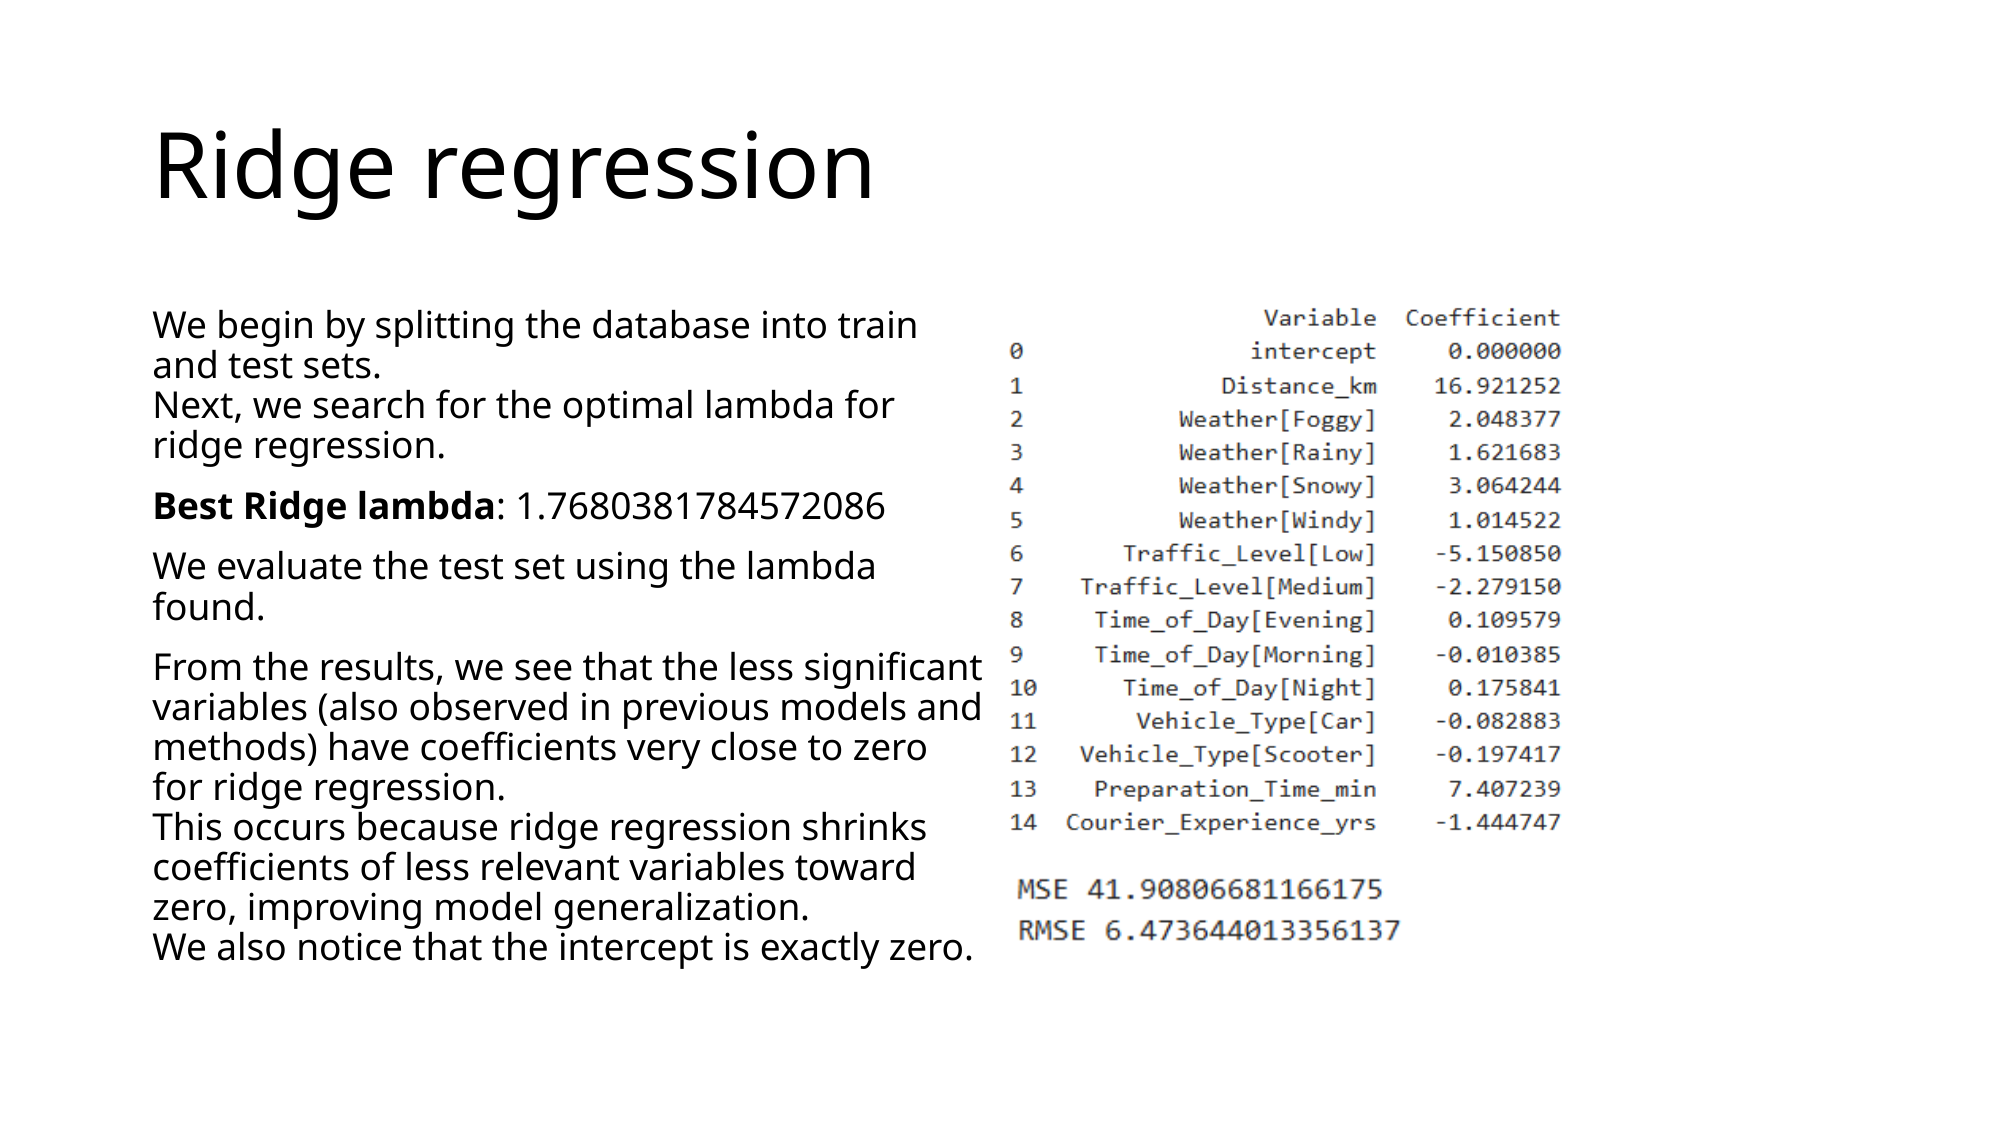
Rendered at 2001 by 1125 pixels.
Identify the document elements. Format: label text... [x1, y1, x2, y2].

title Ridge regression [137, 59, 1863, 278]
list We begin by splitting the database into train and test sets. Next, we search for the optimal lambda for ridge regression. Best Ridge lambda: 1.7680381784572086 We evaluate the test set using the lambda found. From the results, we see that the less significant variables (also observed in previous models and methods) have coefficients very close to zero for ridge regression. This occurs because ridge regression shrinks coefficients of less relevant variables toward zero, improving model generalization. We also notice that the intercept is exactly zero. [137, 299, 1000, 1014]
picture [999, 298, 1574, 847]
picture [999, 867, 1414, 961]
